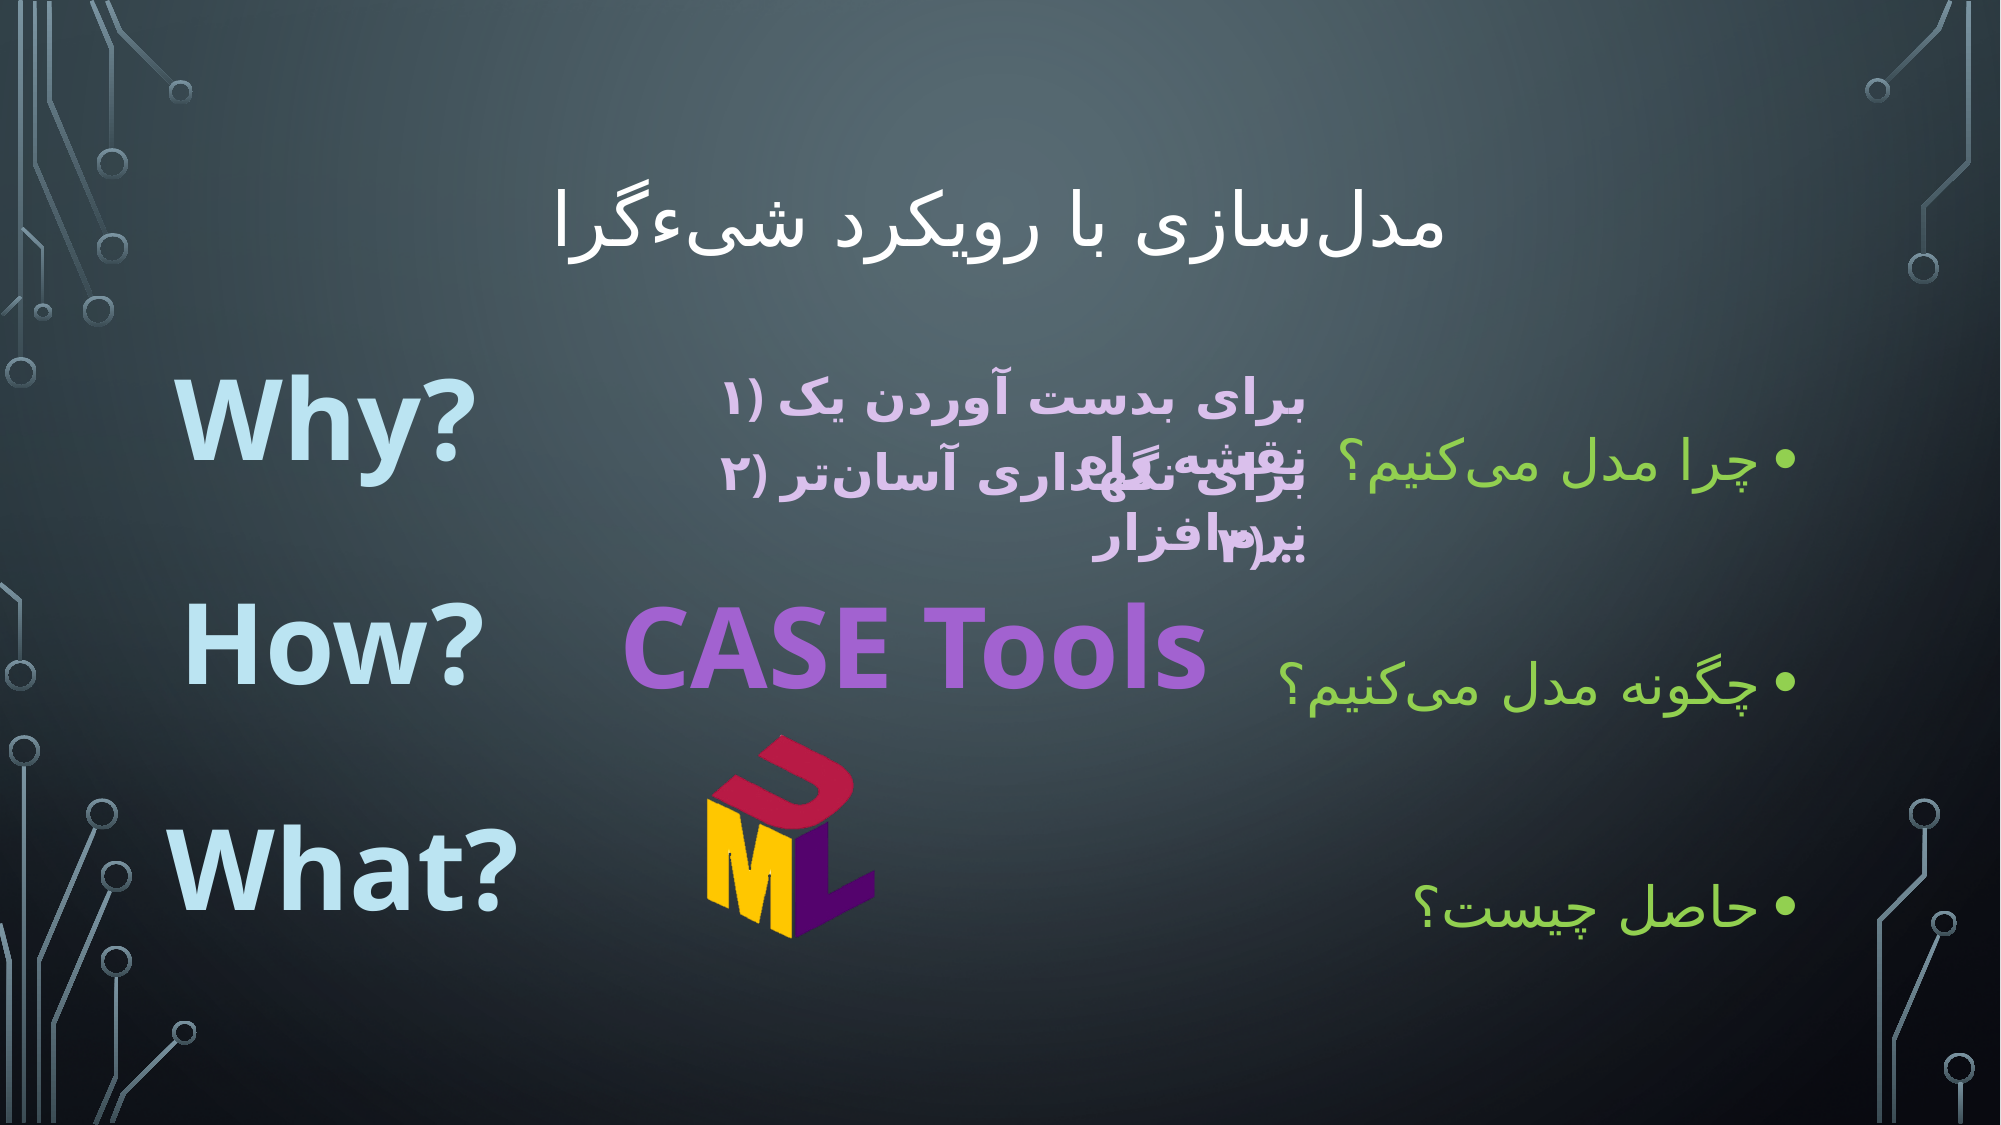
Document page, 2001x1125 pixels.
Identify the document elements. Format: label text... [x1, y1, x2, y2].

text_box How? [164, 564, 501, 715]
text_box Why? [159, 340, 493, 491]
text_box CASE Tools [604, 569, 1225, 719]
text_box ۱) برای بدست آوردن یک نقشه راه [591, 357, 1324, 432]
text_box What? [151, 790, 535, 941]
picture [696, 727, 882, 951]
title مدل‌سازی با رویکرد شیءگرا [187, 101, 1813, 344]
list چرا مدل می‌کنیم؟ چگونه مدل می‌کنیم؟ حاصل چیست؟ [999, 281, 1813, 950]
text_box ۲) برای نگهداری آسان‌تر نرم‌افزار [591, 432, 1324, 504]
text_box ۳)... [591, 504, 1324, 580]
